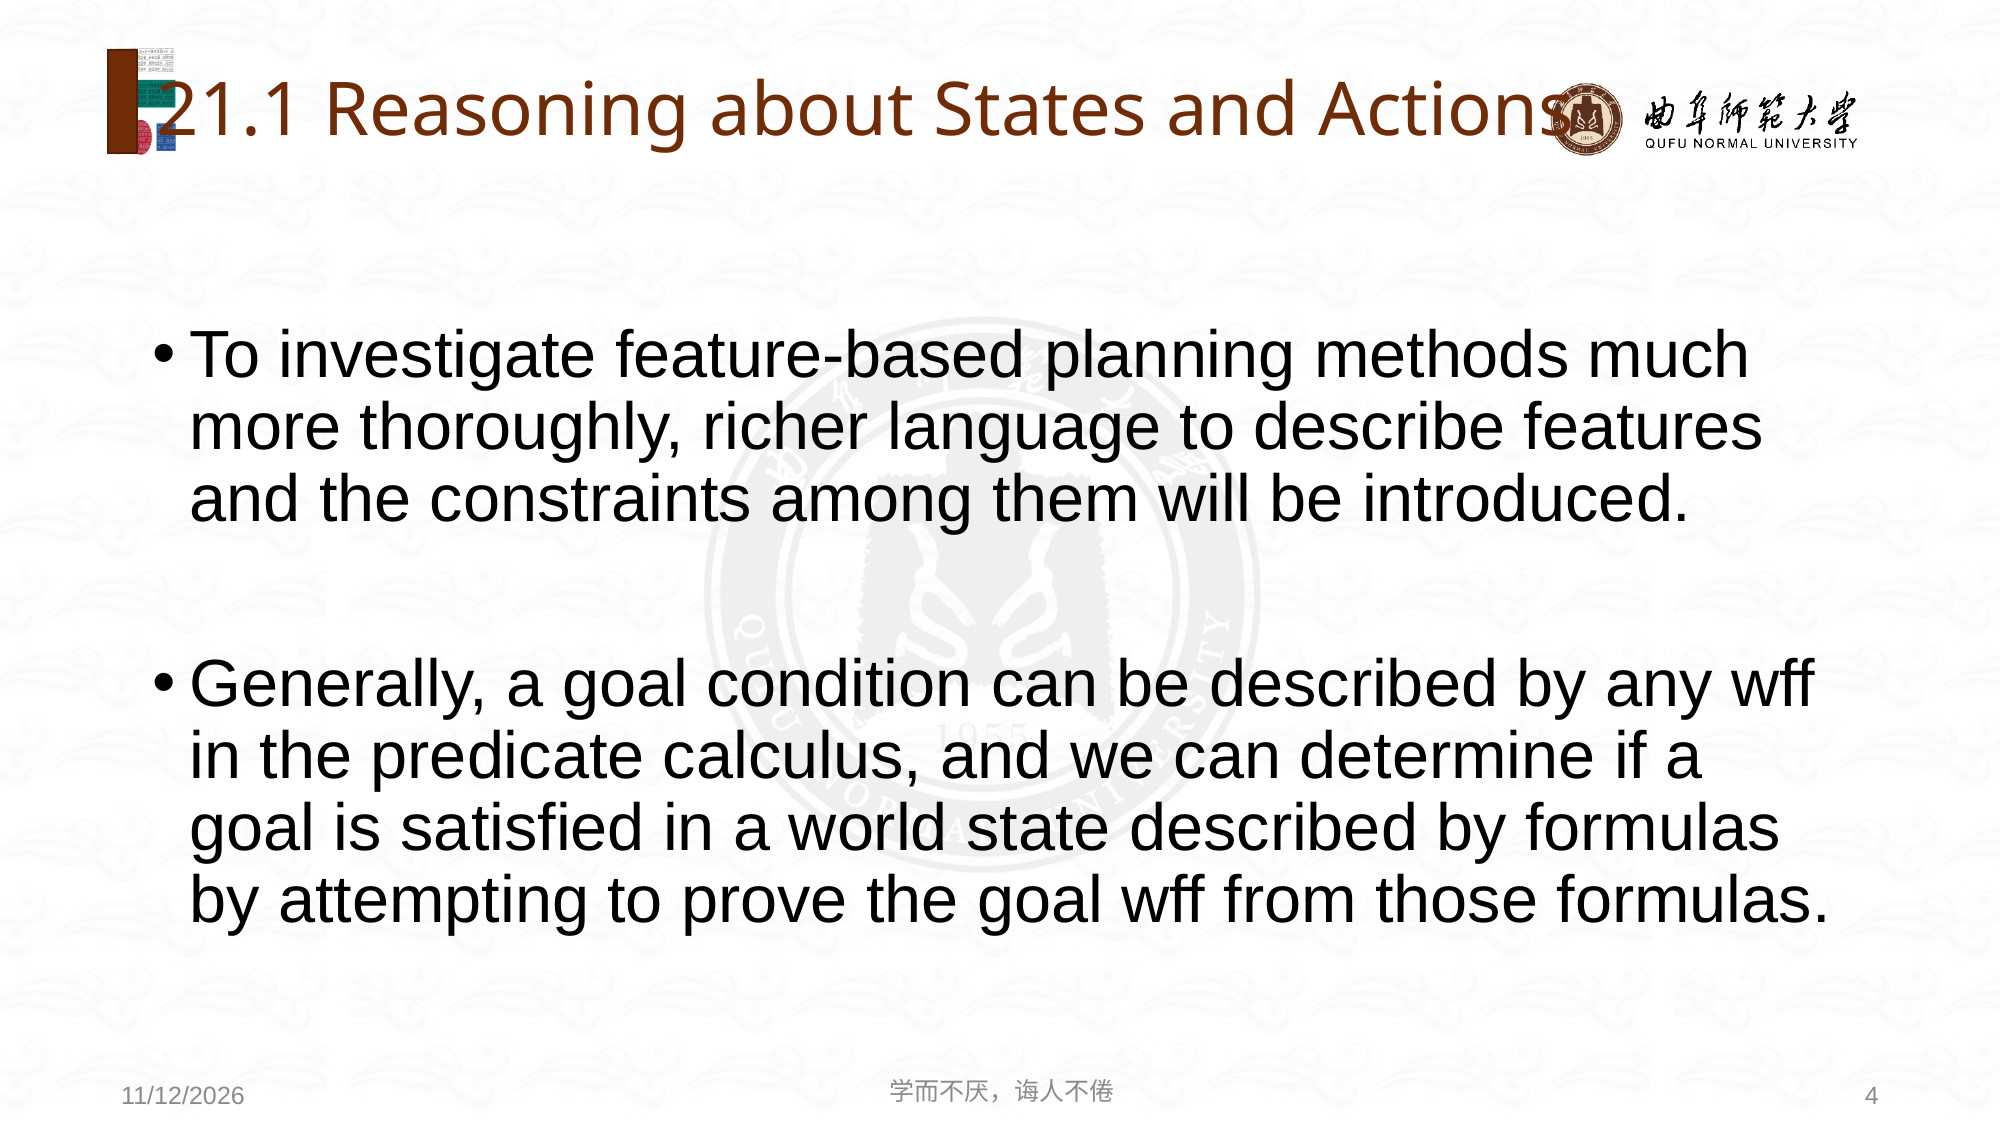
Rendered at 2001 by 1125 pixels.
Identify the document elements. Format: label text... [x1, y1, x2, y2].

slide_number 4 [1443, 1065, 1894, 1125]
picture [1603, 75, 1894, 158]
title 21.1 Reasoning about States and Actions [141, 62, 1603, 161]
footer 学而不厌，诲人不倦 [664, 1063, 1340, 1124]
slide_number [106, 1065, 557, 1125]
picture [108, 46, 176, 161]
text_box To investigate feature-based planning methods much more thoroughly, richer language to describe features and the constraints among them will be introduced. Generally, a goal condition can be described by any wff in the predicate calculus, and we can determine if a goal is satisfied in a world state described by formulas by attempting to prove the goal wff from those formulas. [137, 312, 1851, 988]
